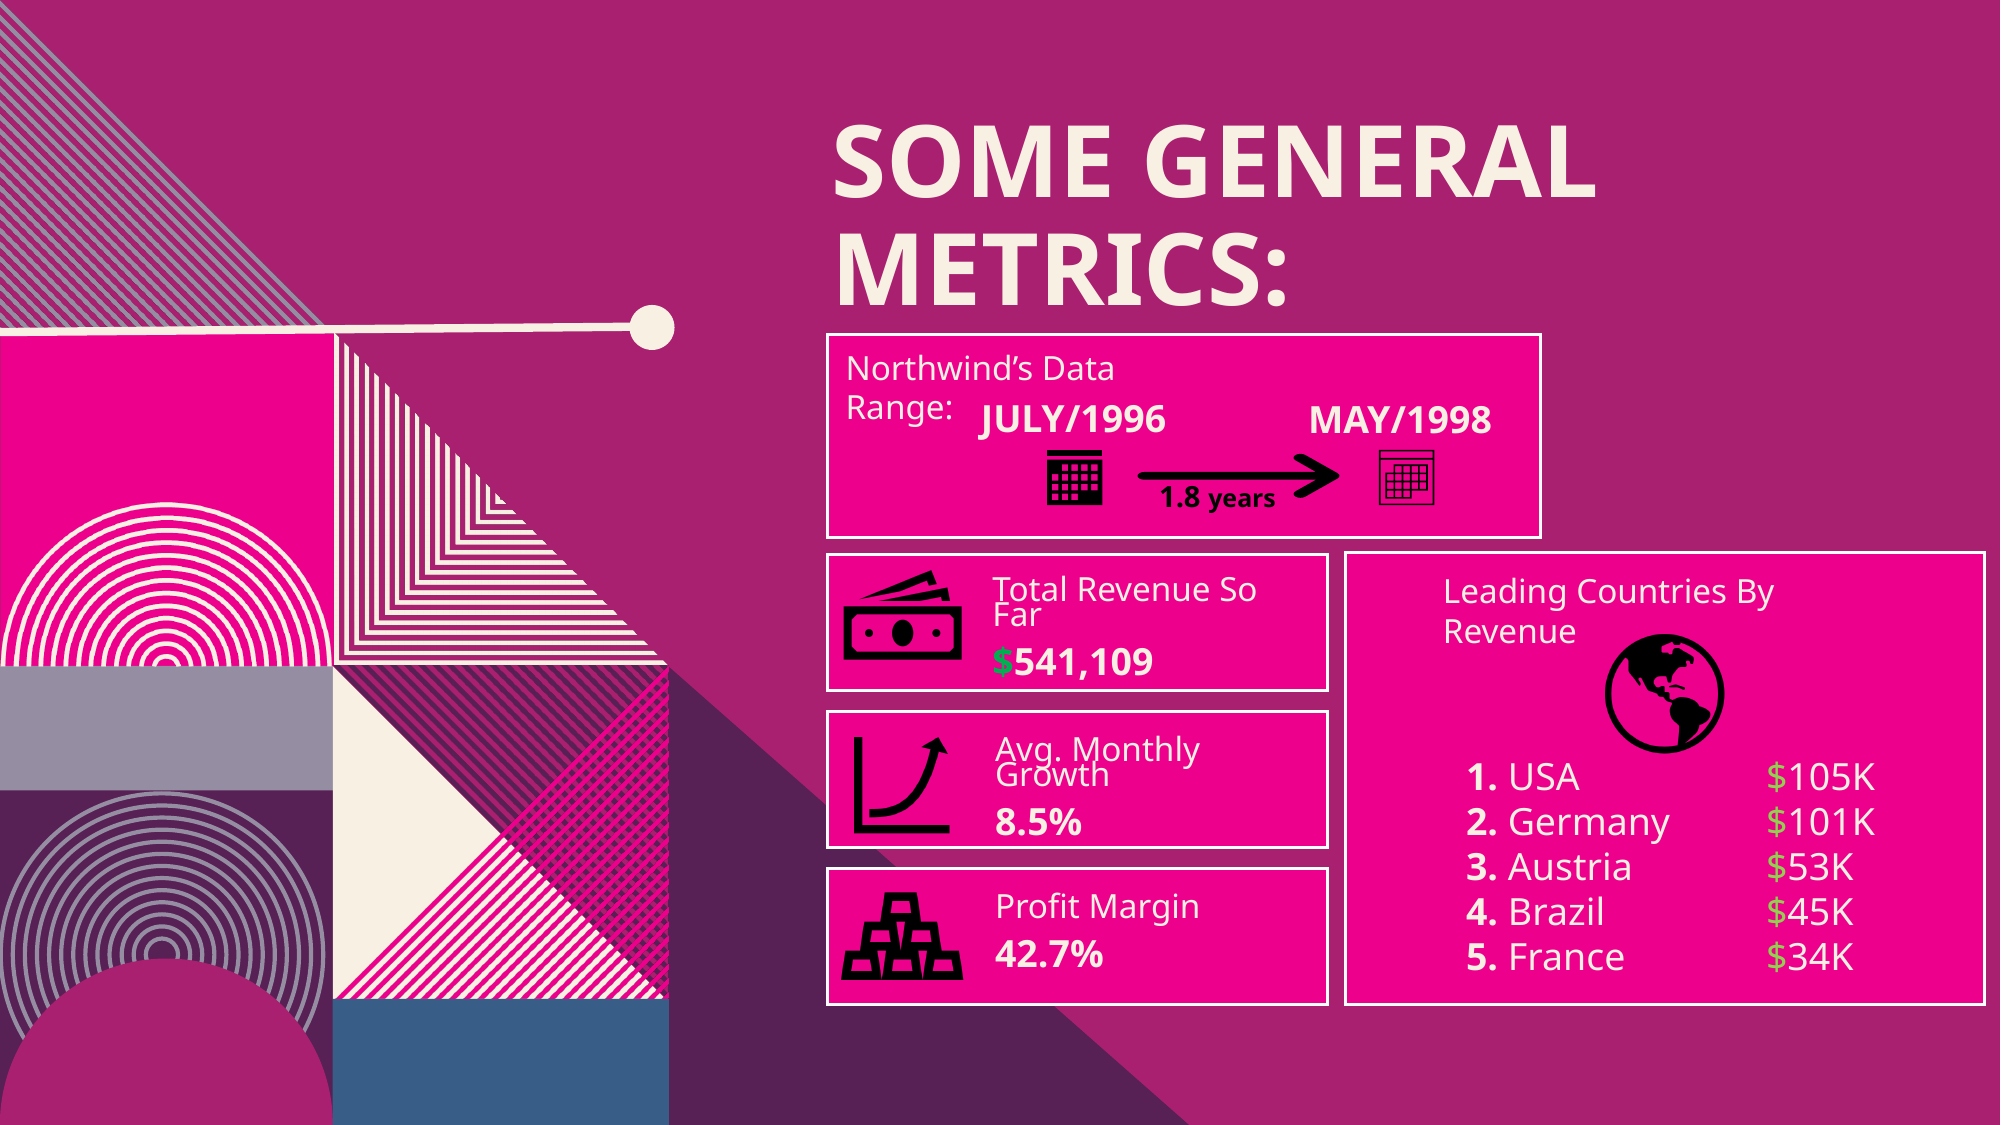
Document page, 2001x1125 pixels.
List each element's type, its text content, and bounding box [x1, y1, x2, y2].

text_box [827, 866, 1328, 1007]
title Some general metrics: [816, 90, 1686, 335]
picture [333, 332, 669, 998]
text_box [827, 711, 1334, 853]
picture [0, 502, 332, 667]
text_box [827, 553, 1328, 691]
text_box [827, 334, 1541, 538]
picture [0, 0, 333, 327]
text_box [1345, 552, 2000, 1005]
